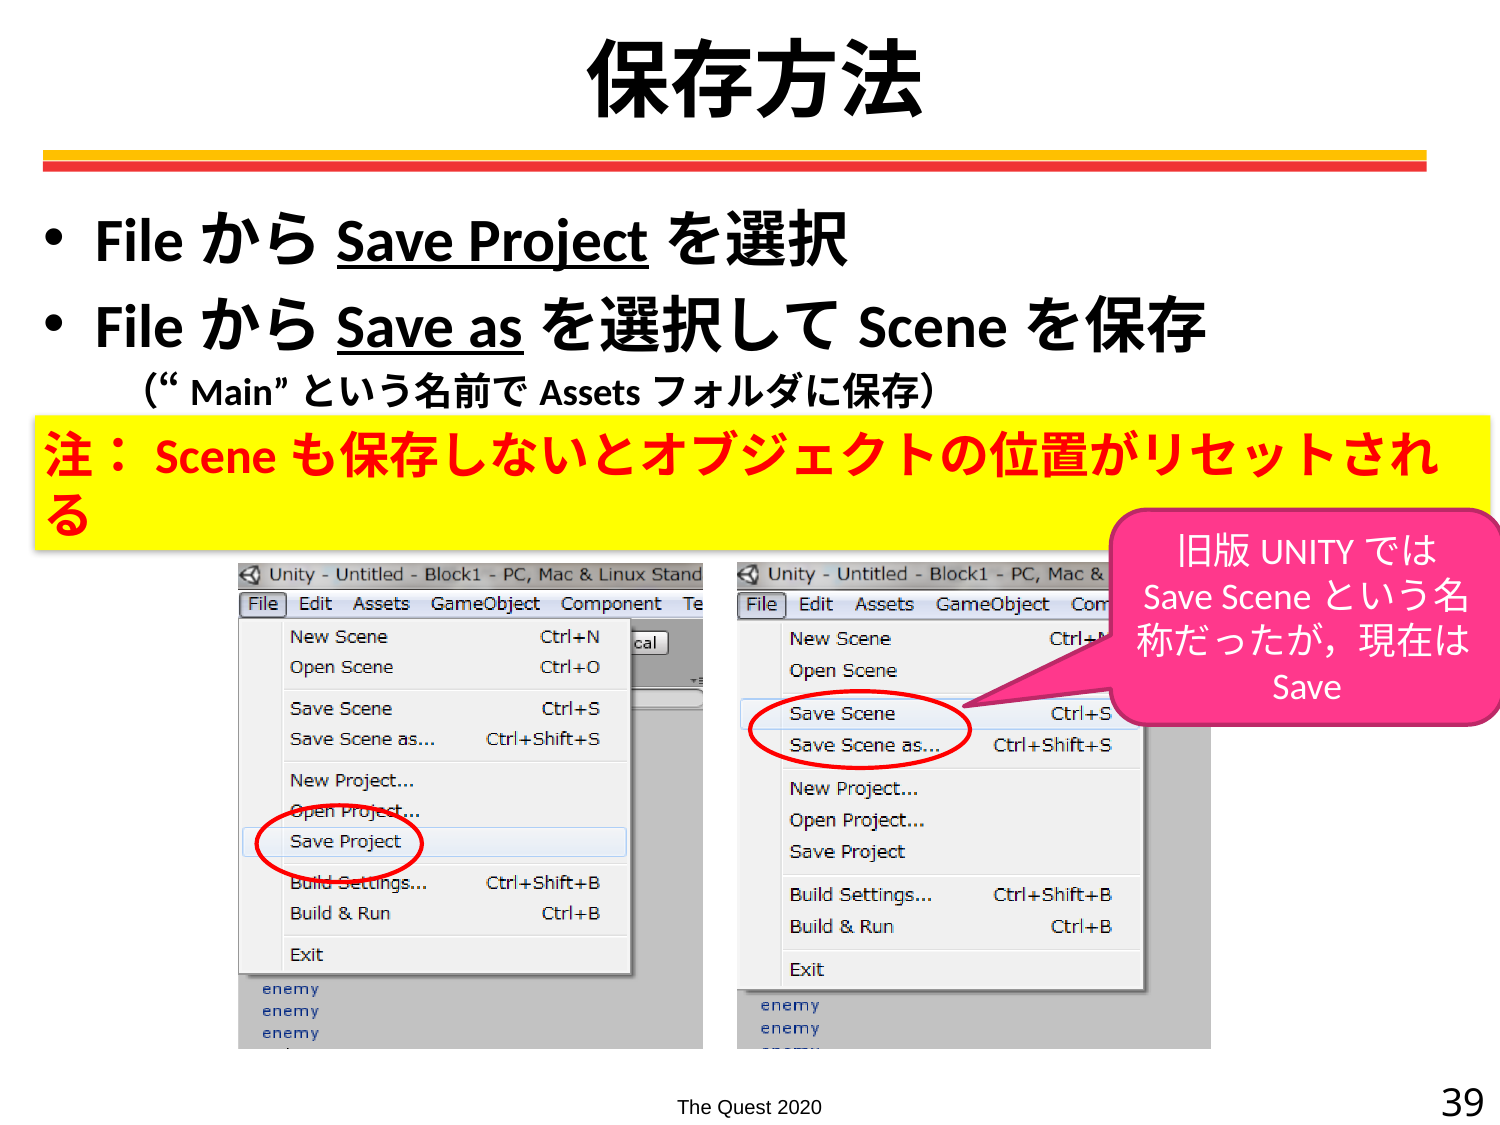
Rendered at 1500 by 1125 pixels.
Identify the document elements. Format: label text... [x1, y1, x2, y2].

footer The Quest 2020 [512, 1087, 988, 1125]
picture [736, 562, 1211, 1049]
text_box 旧版UNITYでは Save Sceneという名称だったが，現在はSave [1108, 507, 1500, 727]
text_box [1479, 415, 1491, 515]
slide_number 39 [1149, 1074, 1500, 1125]
title 保存方法 [19, 8, 1491, 144]
picture [238, 562, 703, 1049]
list FileからSave Projectを選択 FileからSave asを選択してSceneを保存 （“Main”という名前でAssetsフォルダに保存） 注：Sceneも保存しないとオブジェクトの位置がリセットされる [28, 192, 1479, 1008]
